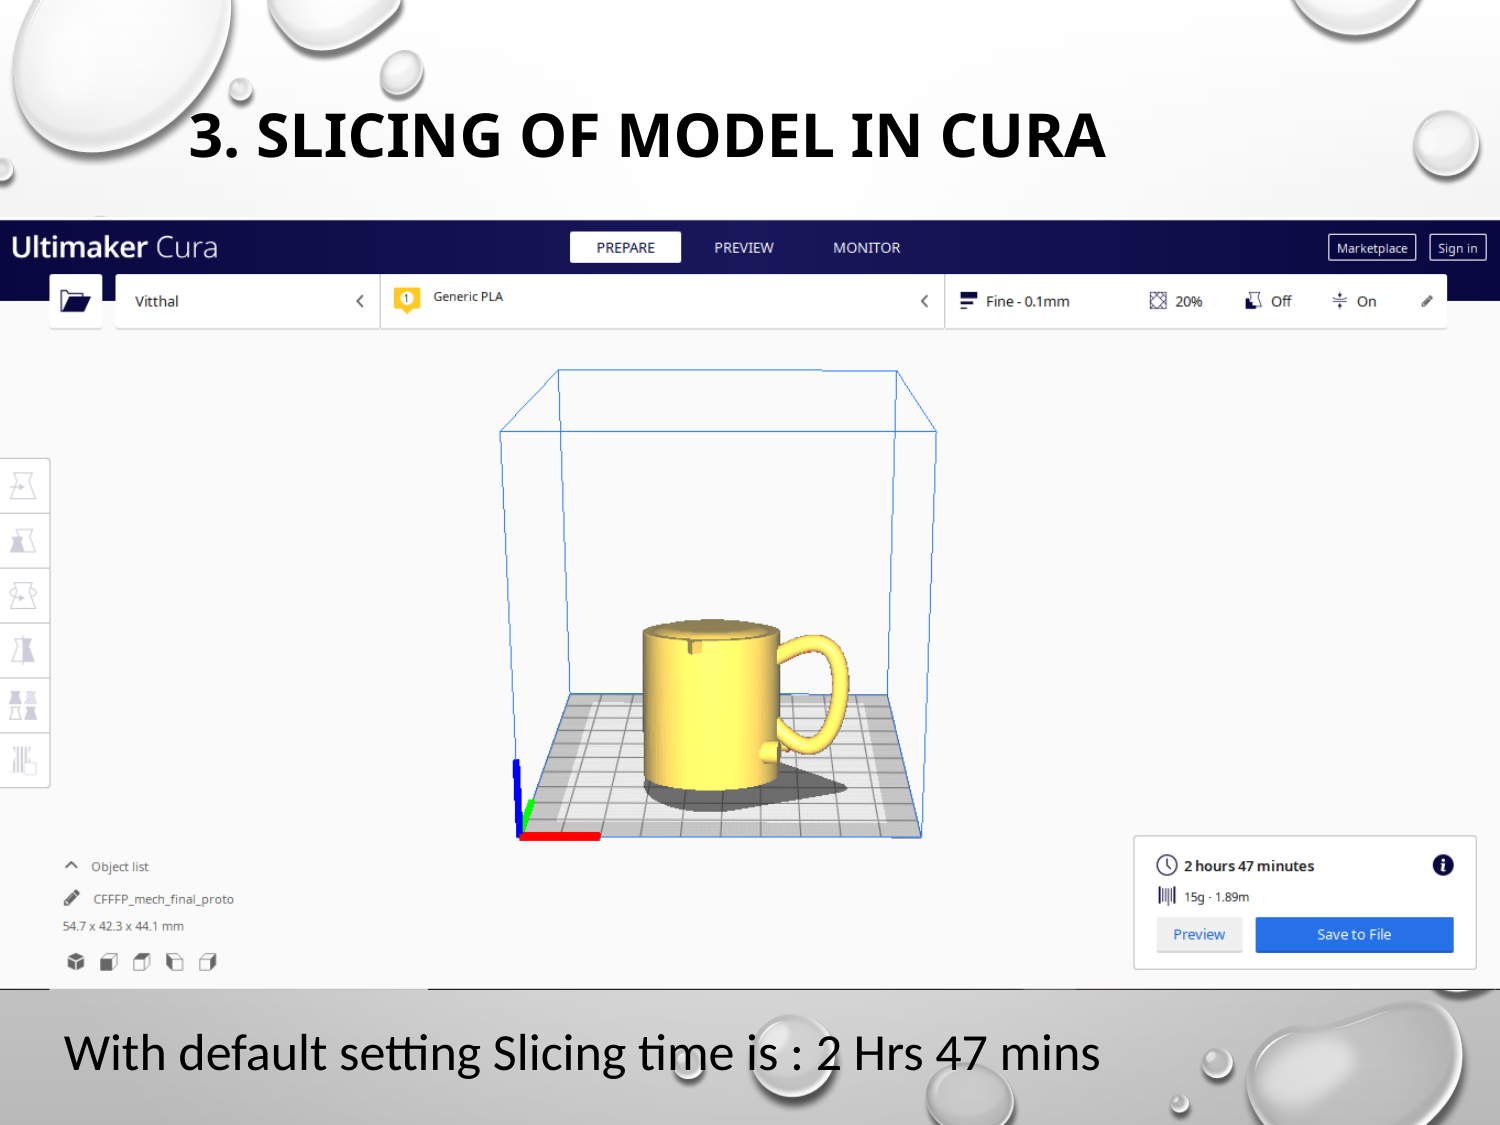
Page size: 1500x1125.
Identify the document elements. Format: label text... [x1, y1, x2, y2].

text_box With default setting Slicing time is : 2 Hrs 47 mins [48, 1002, 1475, 1096]
picture [0, 0, 1500, 1125]
title 3. Slicing of model in Cura [173, 12, 1500, 179]
